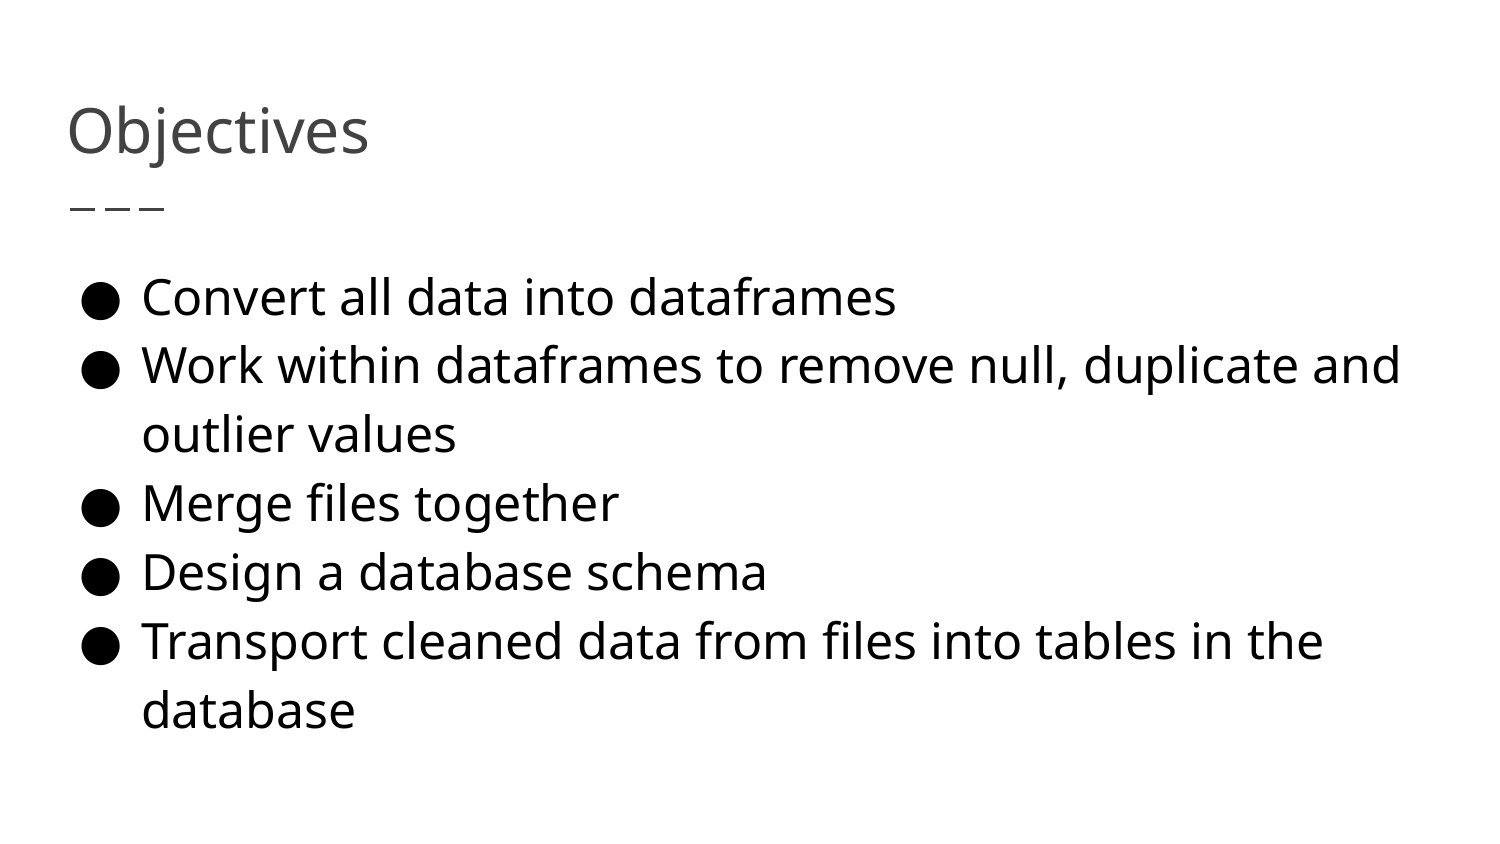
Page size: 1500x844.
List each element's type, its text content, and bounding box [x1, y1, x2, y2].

list Convert all data into dataframes Work within dataframes to remove null, duplicate and outlier values Merge files together Design a database schema Transport cleaned data from files into tables in the database [51, 240, 1449, 750]
title Objectives [51, 61, 1449, 182]
